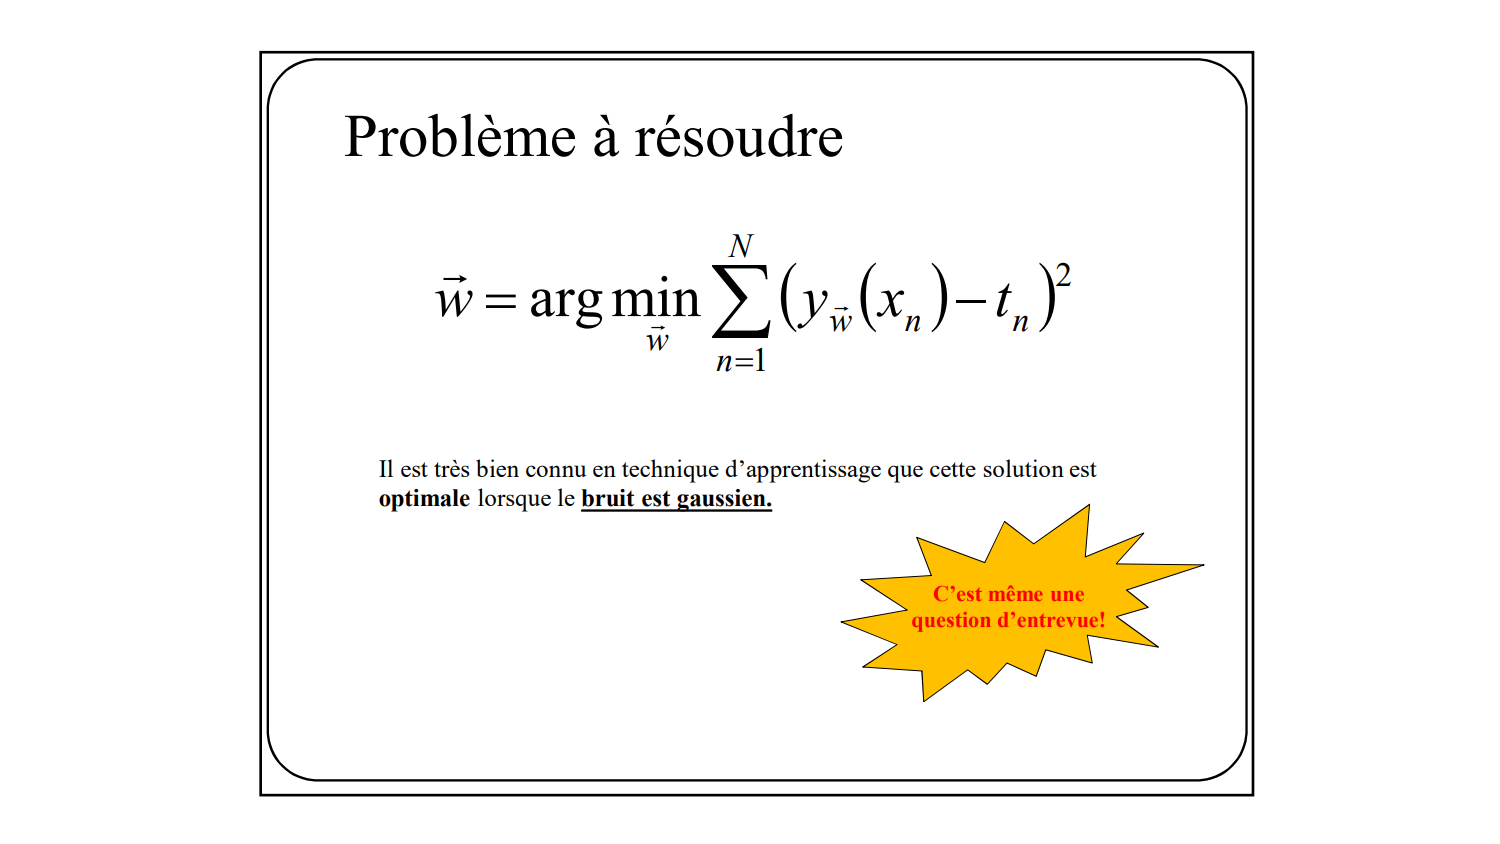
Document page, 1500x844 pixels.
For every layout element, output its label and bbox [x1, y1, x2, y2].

picture [227, 24, 1273, 819]
